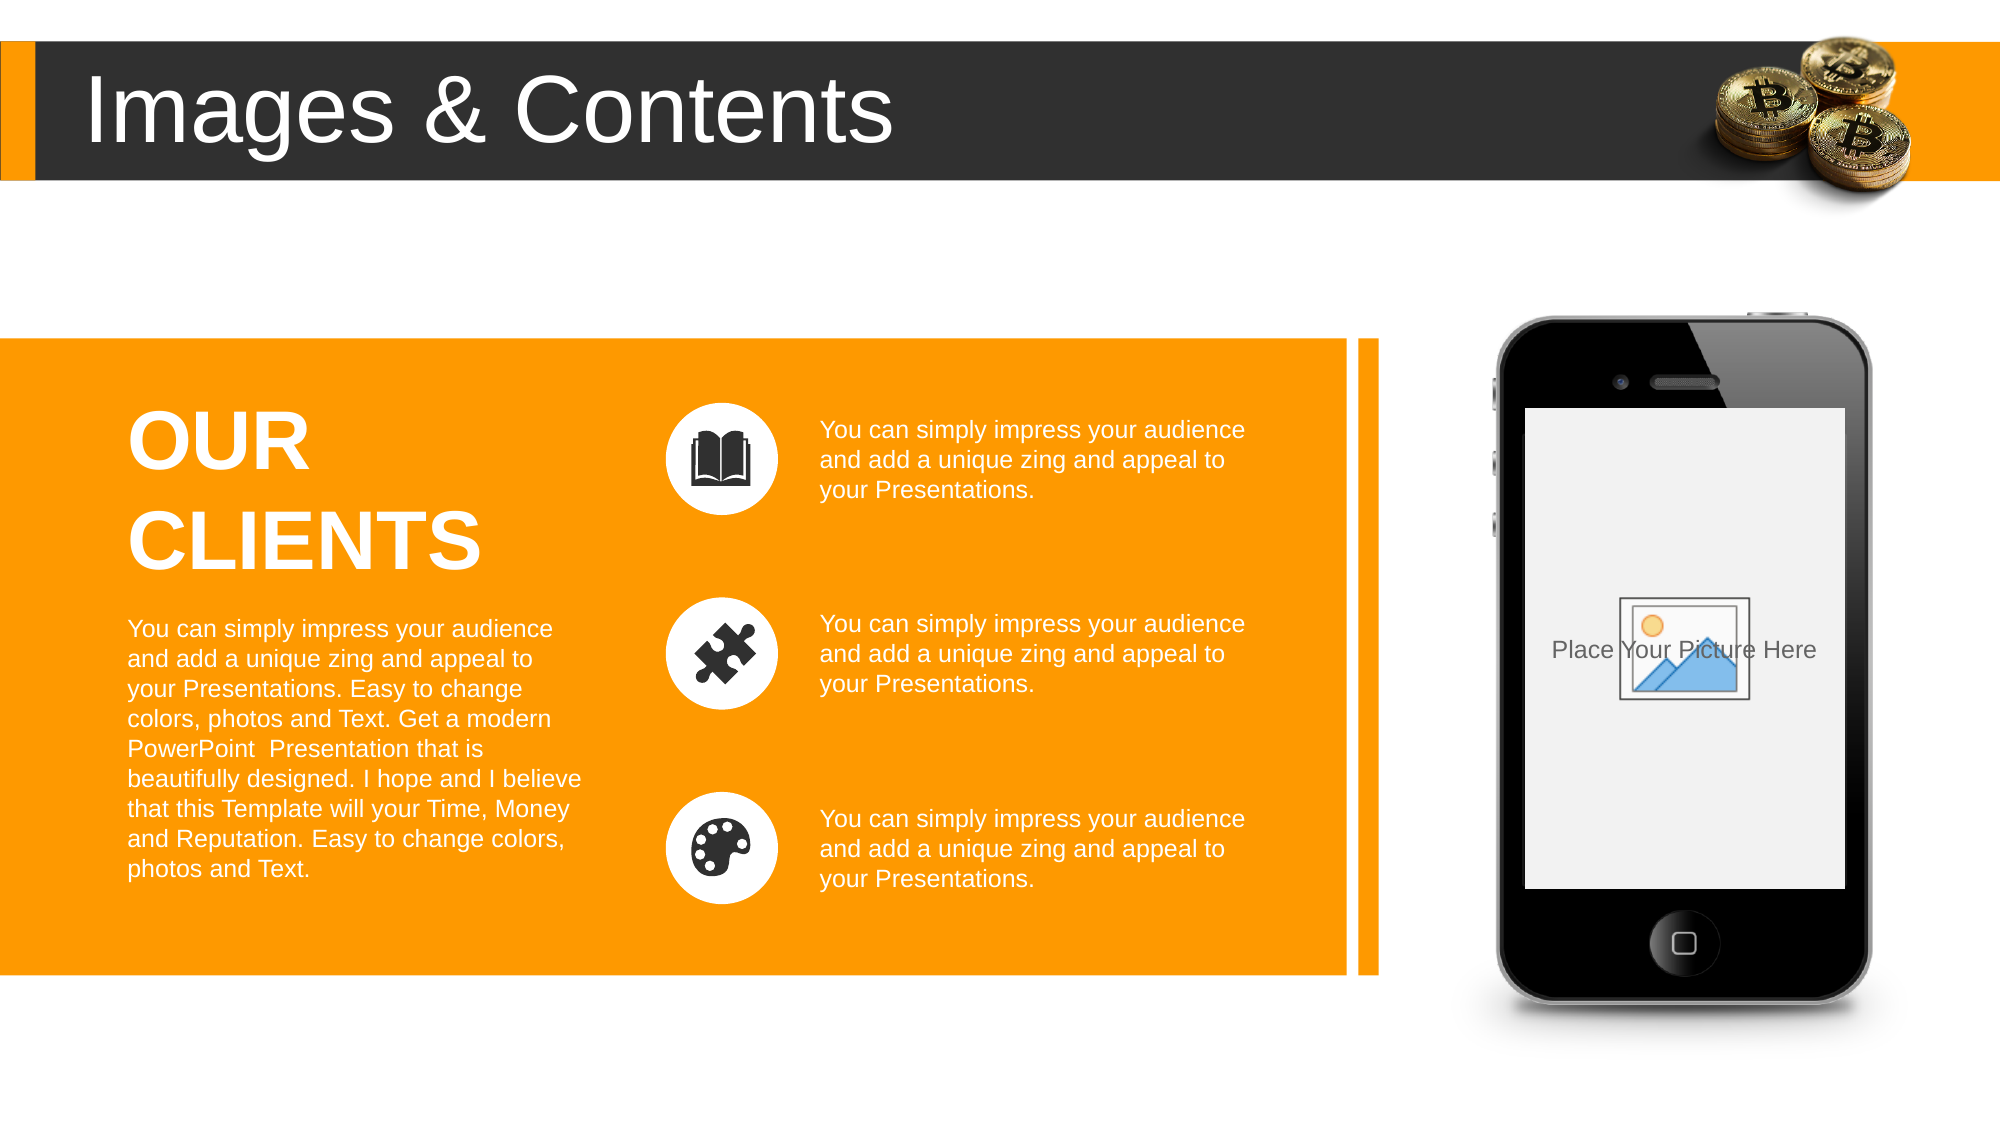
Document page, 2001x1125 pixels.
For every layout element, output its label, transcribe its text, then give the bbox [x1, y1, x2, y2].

text_box [690, 817, 752, 878]
list Images & Contents [69, 51, 1524, 171]
text_box [664, 401, 780, 517]
text_box [664, 596, 780, 711]
text_box You can simply impress your audience and add a unique zing and appeal to your Presentations. Easy to change colors, photos and Text. Get a modern PowerPoint Presentation that is beautifully designed. I hope and I believe that this Template will your Time, Money and Reputation. Easy to change colors, photos and Text. [112, 605, 604, 890]
text_box You can simply impress your audience and add a unique zing and appeal to your Presentations. [801, 405, 1277, 511]
text_box You can simply impress your audience and add a unique zing and appeal to your Presentations. [801, 600, 1277, 706]
picture [1451, 312, 1908, 1060]
text_box [690, 429, 752, 487]
text_box [664, 790, 780, 906]
picture [1673, 32, 1913, 222]
text_box You can simply impress your audience and add a unique zing and appeal to your Presentations. [801, 795, 1277, 900]
text_box [692, 621, 758, 686]
text_box OUR CLIENTS [112, 378, 628, 594]
